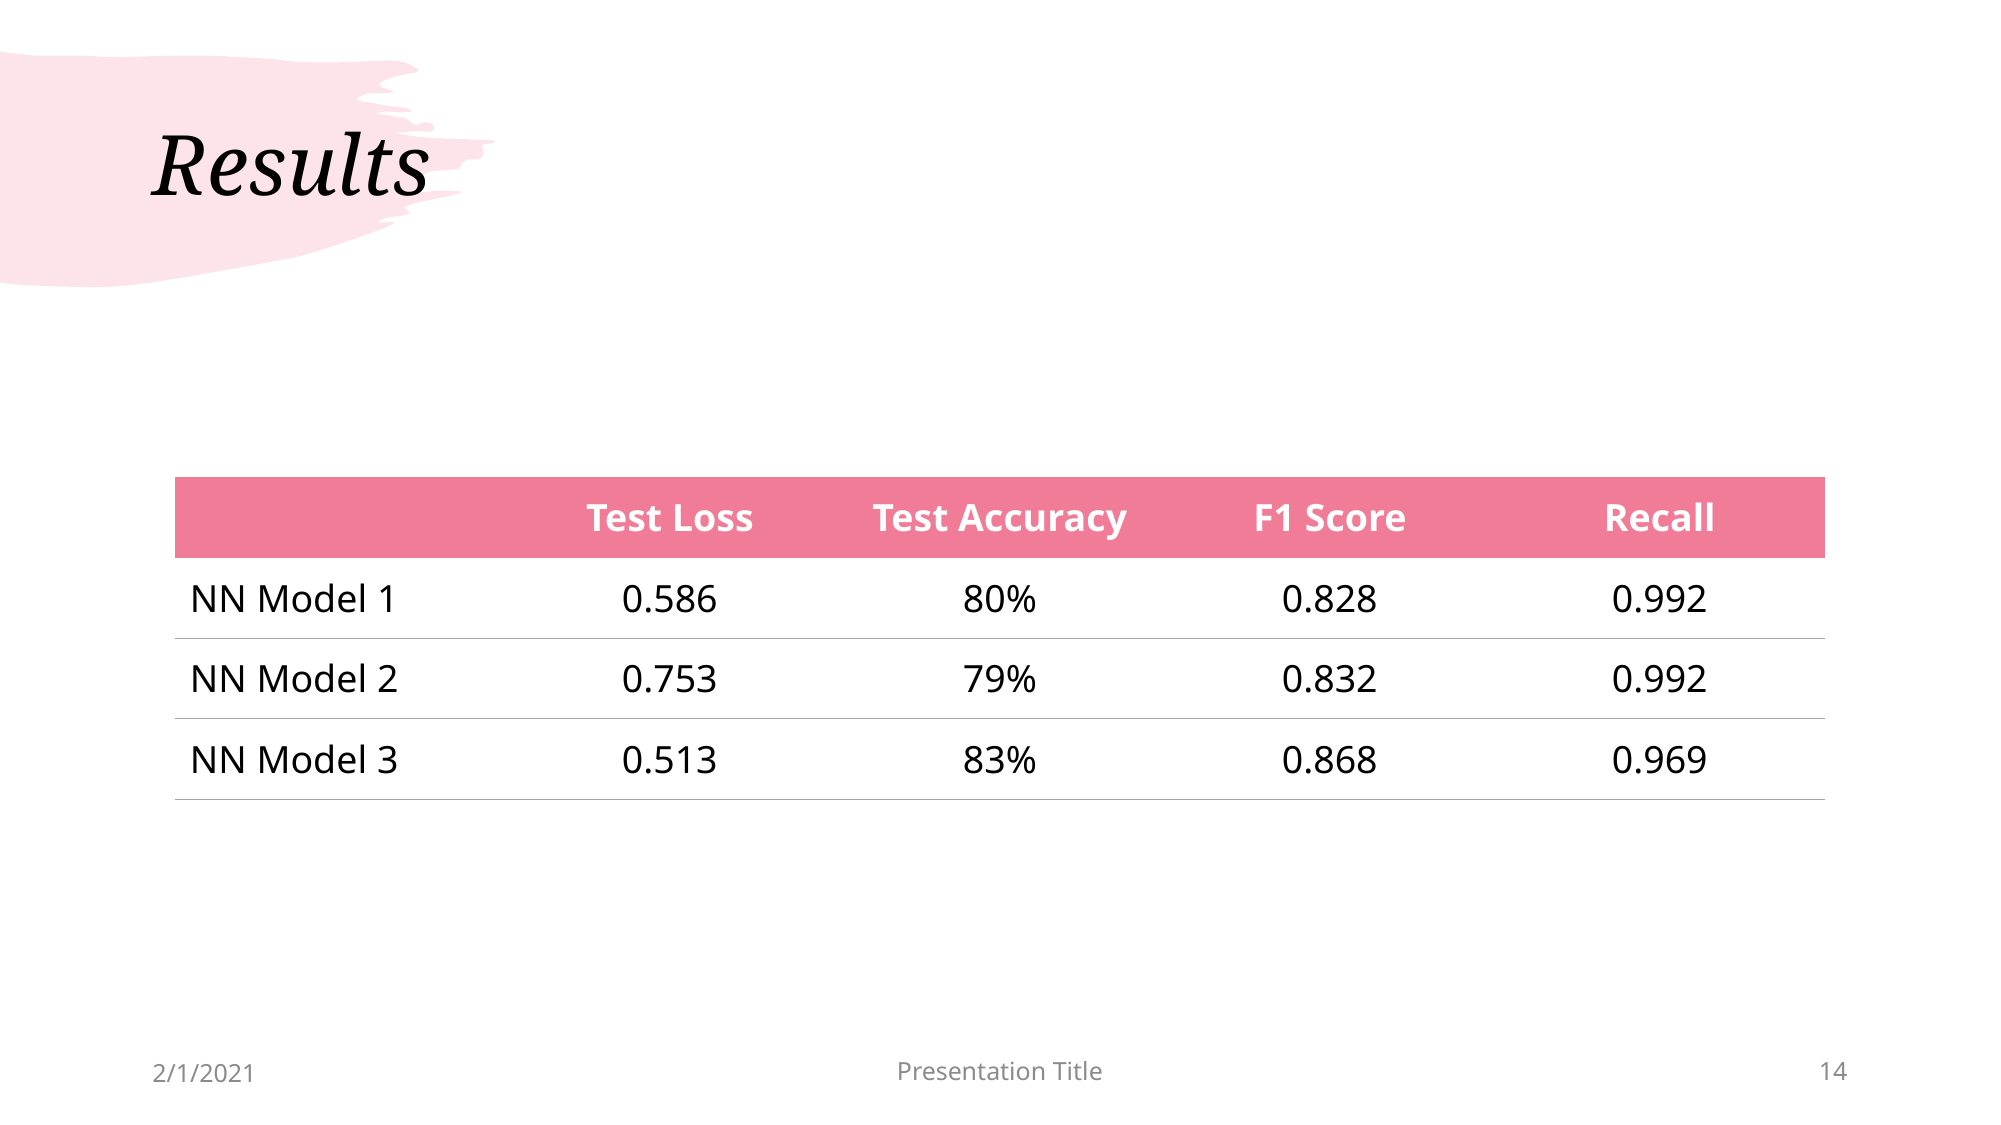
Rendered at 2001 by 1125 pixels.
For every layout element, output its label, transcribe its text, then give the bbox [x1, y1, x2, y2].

table_cell 79% [835, 639, 1165, 718]
table_cell NN Model 3 [175, 719, 505, 799]
table_cell 80% [835, 558, 1165, 638]
table_cell 0.513 [505, 719, 835, 799]
table_cell 0.832 [1165, 639, 1495, 718]
table_header Recall [1495, 477, 1825, 558]
slide_number 14 [1412, 1042, 1863, 1103]
footer Presentation Title [662, 1042, 1338, 1103]
table_header [175, 477, 505, 558]
table_cell 0.586 [505, 558, 835, 638]
table_header Test Accuracy [835, 477, 1165, 558]
table_cell NN Model 1 [175, 558, 505, 638]
table_cell NN Model 2 [175, 639, 505, 718]
table_cell 0.753 [505, 639, 835, 718]
table_cell 0.992 [1495, 639, 1825, 718]
table_cell 0.992 [1495, 558, 1825, 638]
table_cell 83% [835, 719, 1165, 799]
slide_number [137, 1042, 588, 1103]
table_cell 0.868 [1165, 719, 1495, 799]
title Results [137, 59, 1863, 278]
table_header Test Loss [505, 477, 835, 558]
table_cell 0.969 [1495, 719, 1825, 799]
table_header F1 Score [1165, 477, 1495, 558]
table_cell 0.828 [1165, 558, 1495, 638]
